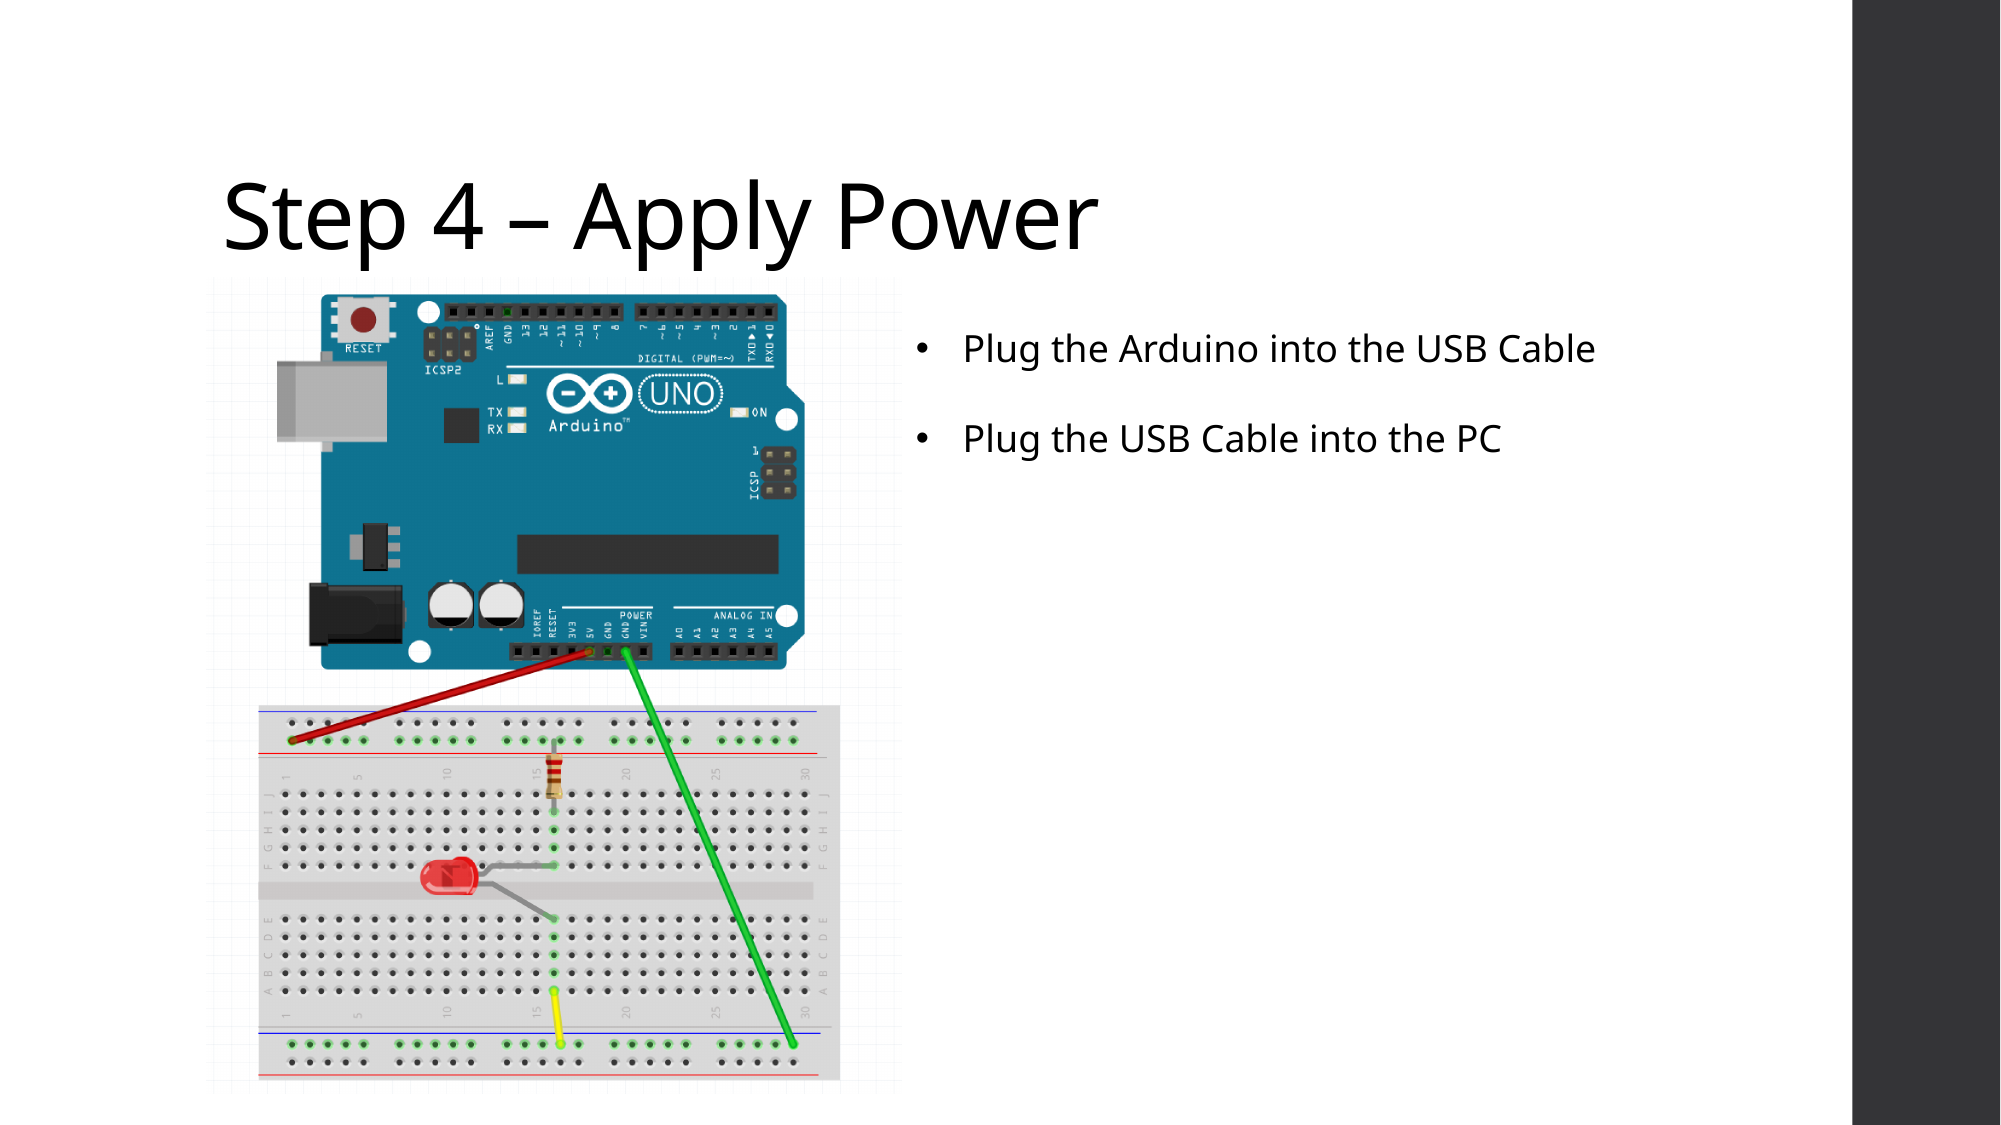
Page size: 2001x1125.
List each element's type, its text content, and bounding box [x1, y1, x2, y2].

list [206, 277, 902, 1095]
text_box Plug the Arduino into the USB Cable Plug the USB Cable into the PC [910, 317, 1723, 468]
title Step 4 – Apply Power [206, 60, 1797, 278]
